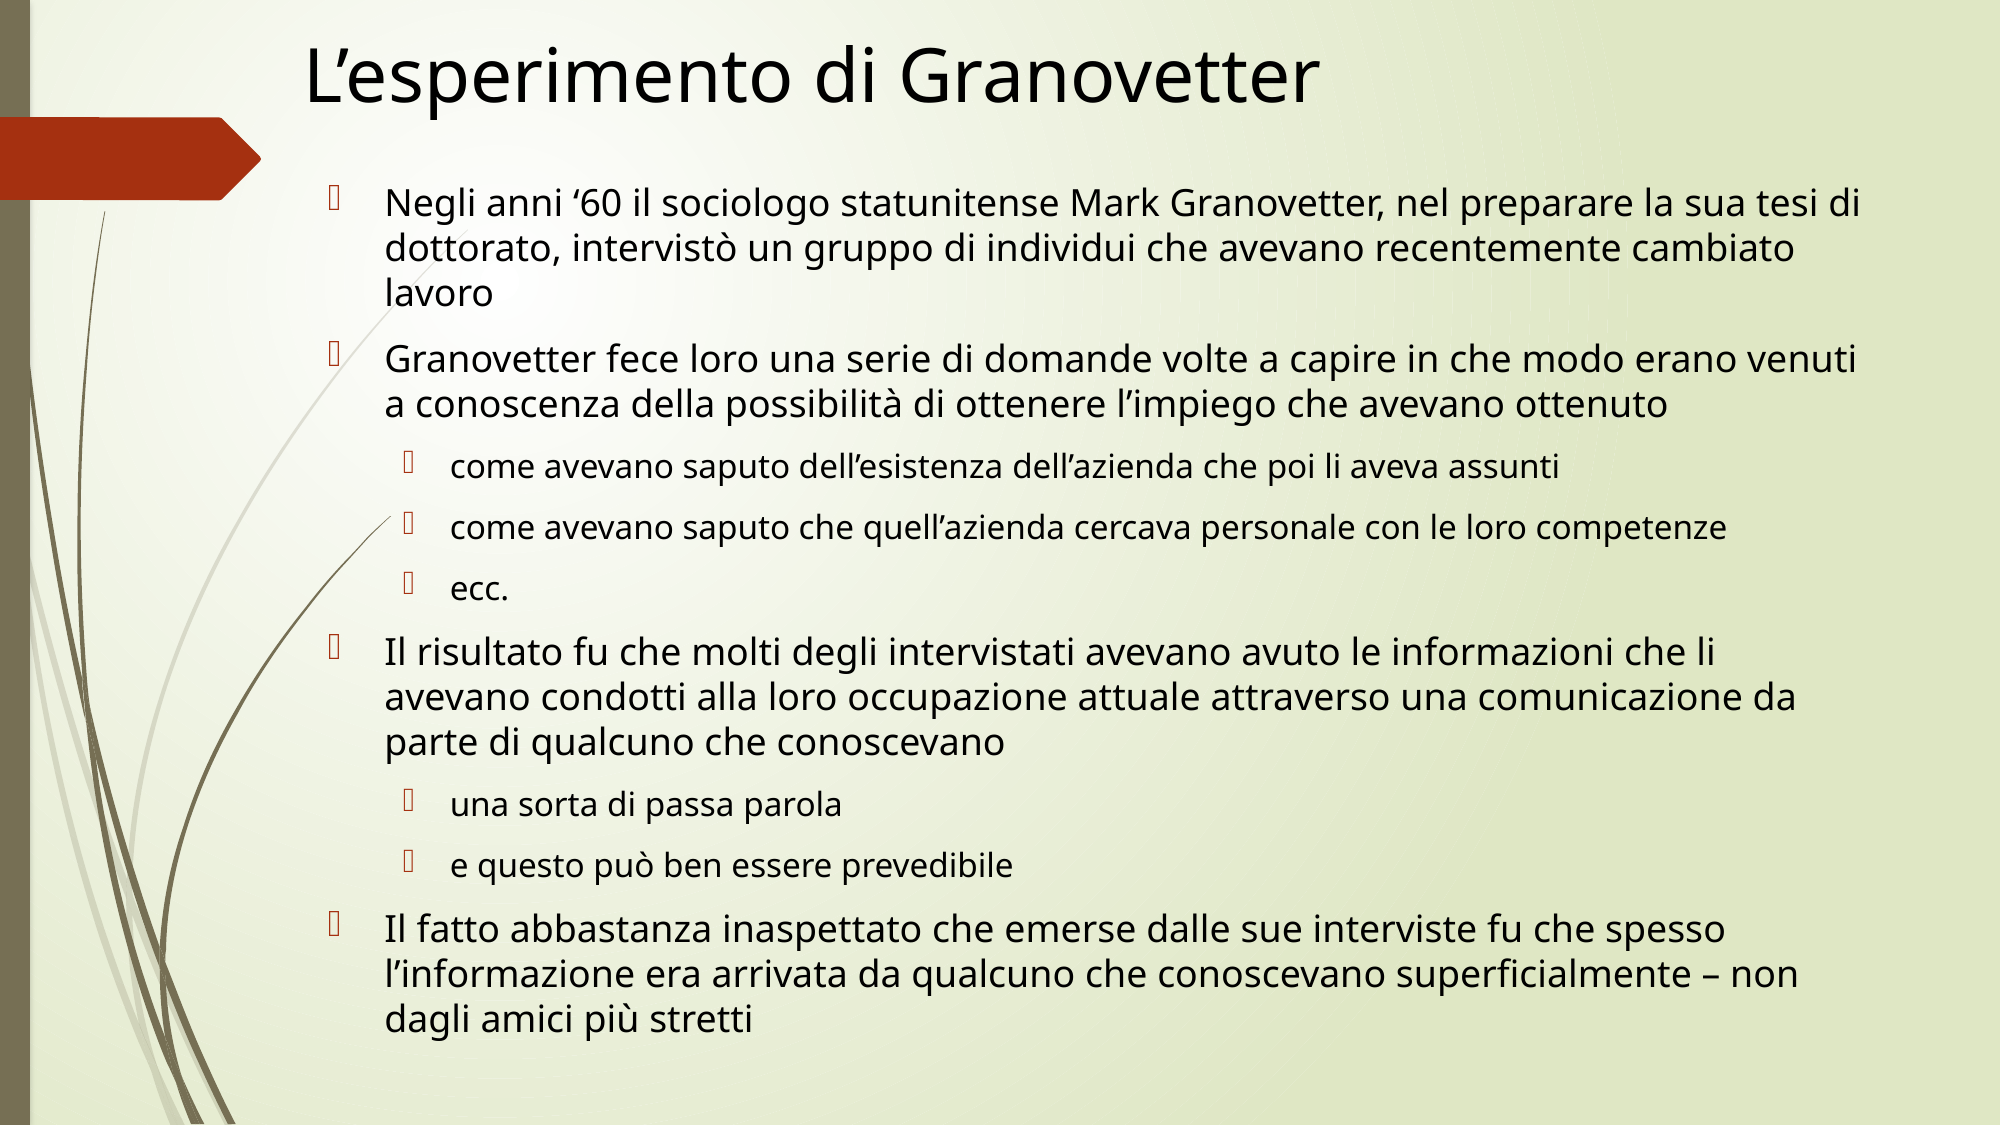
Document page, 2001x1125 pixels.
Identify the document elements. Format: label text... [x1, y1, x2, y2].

list Negli anni ‘60 il sociologo statunitense Mark Granovetter, nel preparare la sua tesi di dottorato, intervistò un gruppo di individui che avevano recentemente cambiato lavoro Granovetter fece loro una serie di domande volte a capire in che modo erano venuti a conoscenza della possibilità di ottenere l’impiego che avevano ottenuto come avevano saputo dell’esistenza dell’azienda che poi li aveva assunti come avevano saputo che quell’azienda cercava personale con le loro competenze ecc. Il risultato fu che molti degli intervistati avevano avuto le informazioni che li avevano condotti alla loro occupazione attuale attraverso una comunicazione da parte di qualcuno che conoscevano una sorta di passa parola e questo può ben essere prevedibile Il fatto abbastanza inaspettato che emerse dalle sue interviste fu che spesso l’informazione era arrivata da qualcuno che conoscevano superficialmente – non dagli amici più stretti [312, 171, 1888, 1049]
title L’esperimento di Granovetter [288, 19, 1751, 172]
